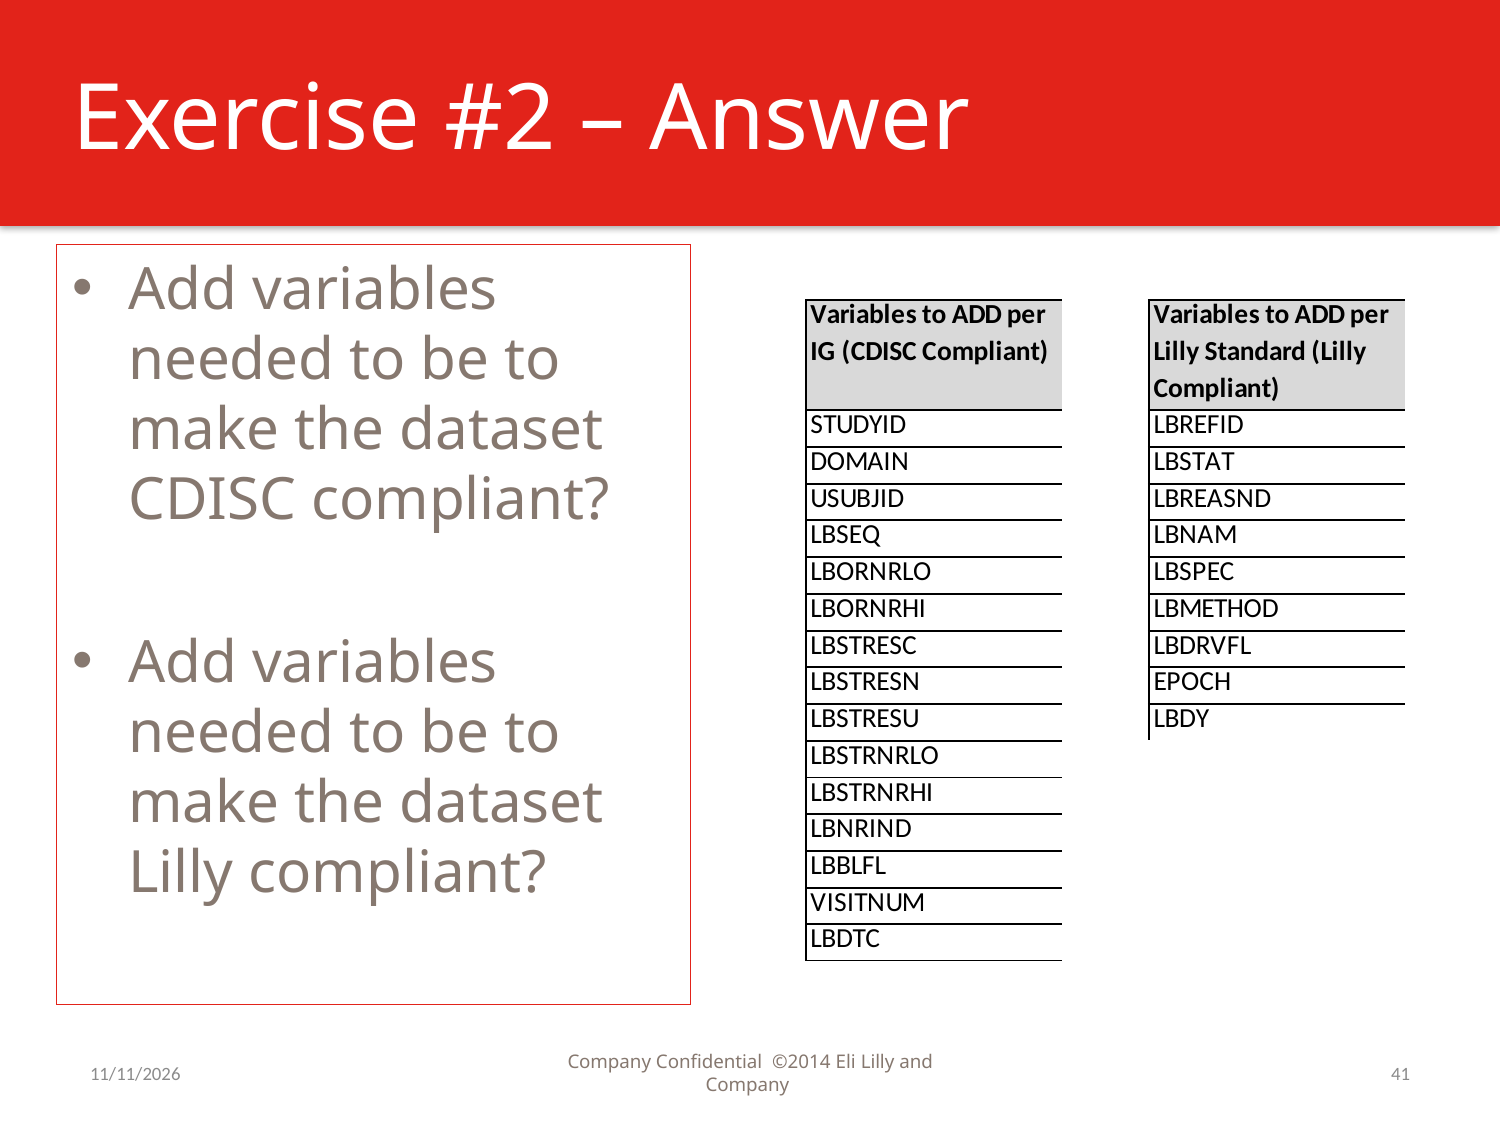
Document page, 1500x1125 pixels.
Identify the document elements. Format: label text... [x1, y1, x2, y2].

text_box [1147, 298, 1408, 742]
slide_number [75, 1042, 425, 1103]
title Exercise #2 – Answer [56, 19, 1450, 207]
list Add variables needed to be to make the dataset CDISC compliant? Add variables needed to be to make the dataset Lilly compliant? [56, 244, 691, 1005]
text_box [804, 298, 1064, 963]
footer Company Confidential ©2014 Eli Lilly and Company [512, 1042, 988, 1103]
slide_number 41 [1074, 1042, 1425, 1103]
